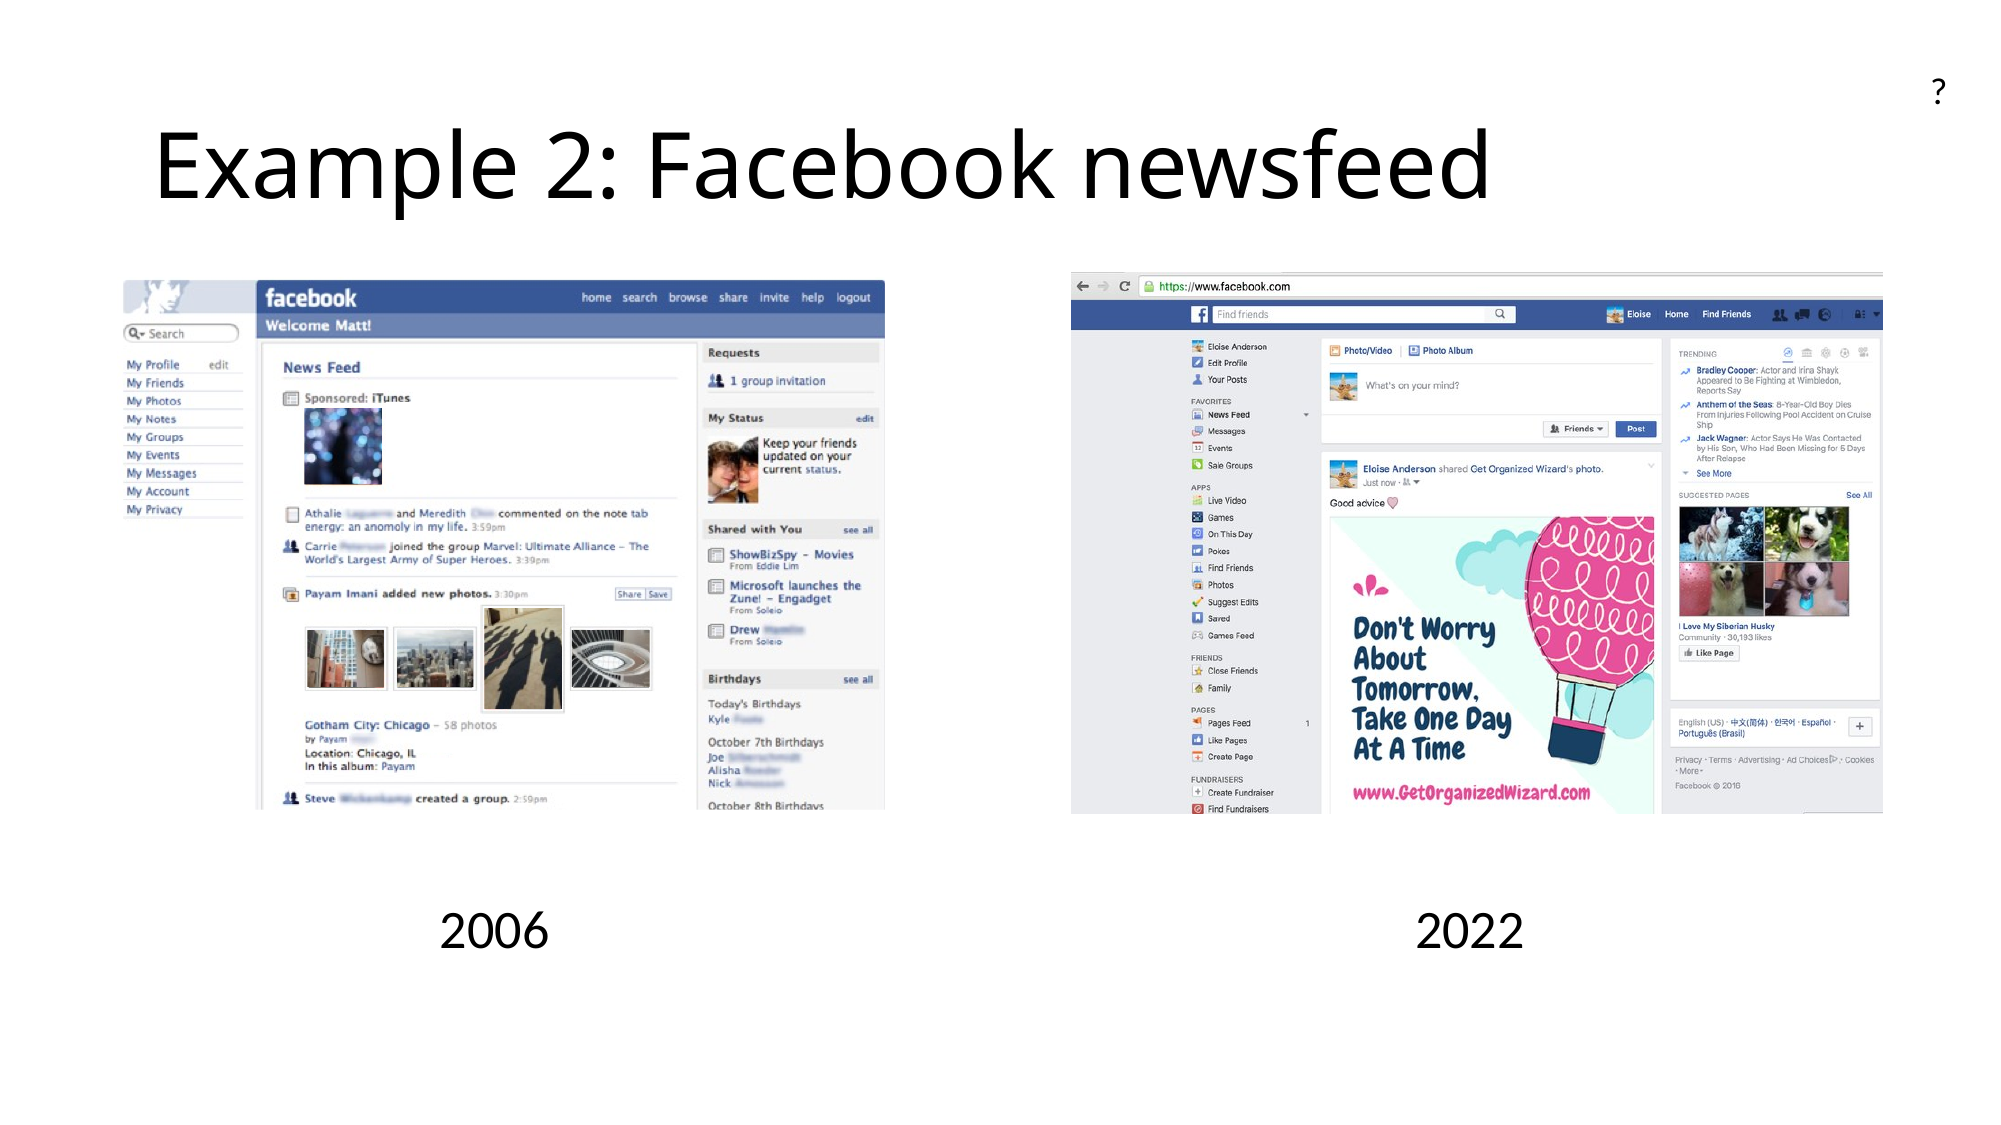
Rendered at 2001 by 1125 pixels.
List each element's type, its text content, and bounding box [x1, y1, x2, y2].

text_box 2022 [1400, 887, 1554, 968]
title Example 2: Facebook newsfeed [137, 59, 1863, 278]
picture [117, 277, 885, 849]
picture [1071, 272, 1883, 814]
text_box 2006 [425, 887, 579, 968]
text_box ? [1915, 59, 1963, 120]
